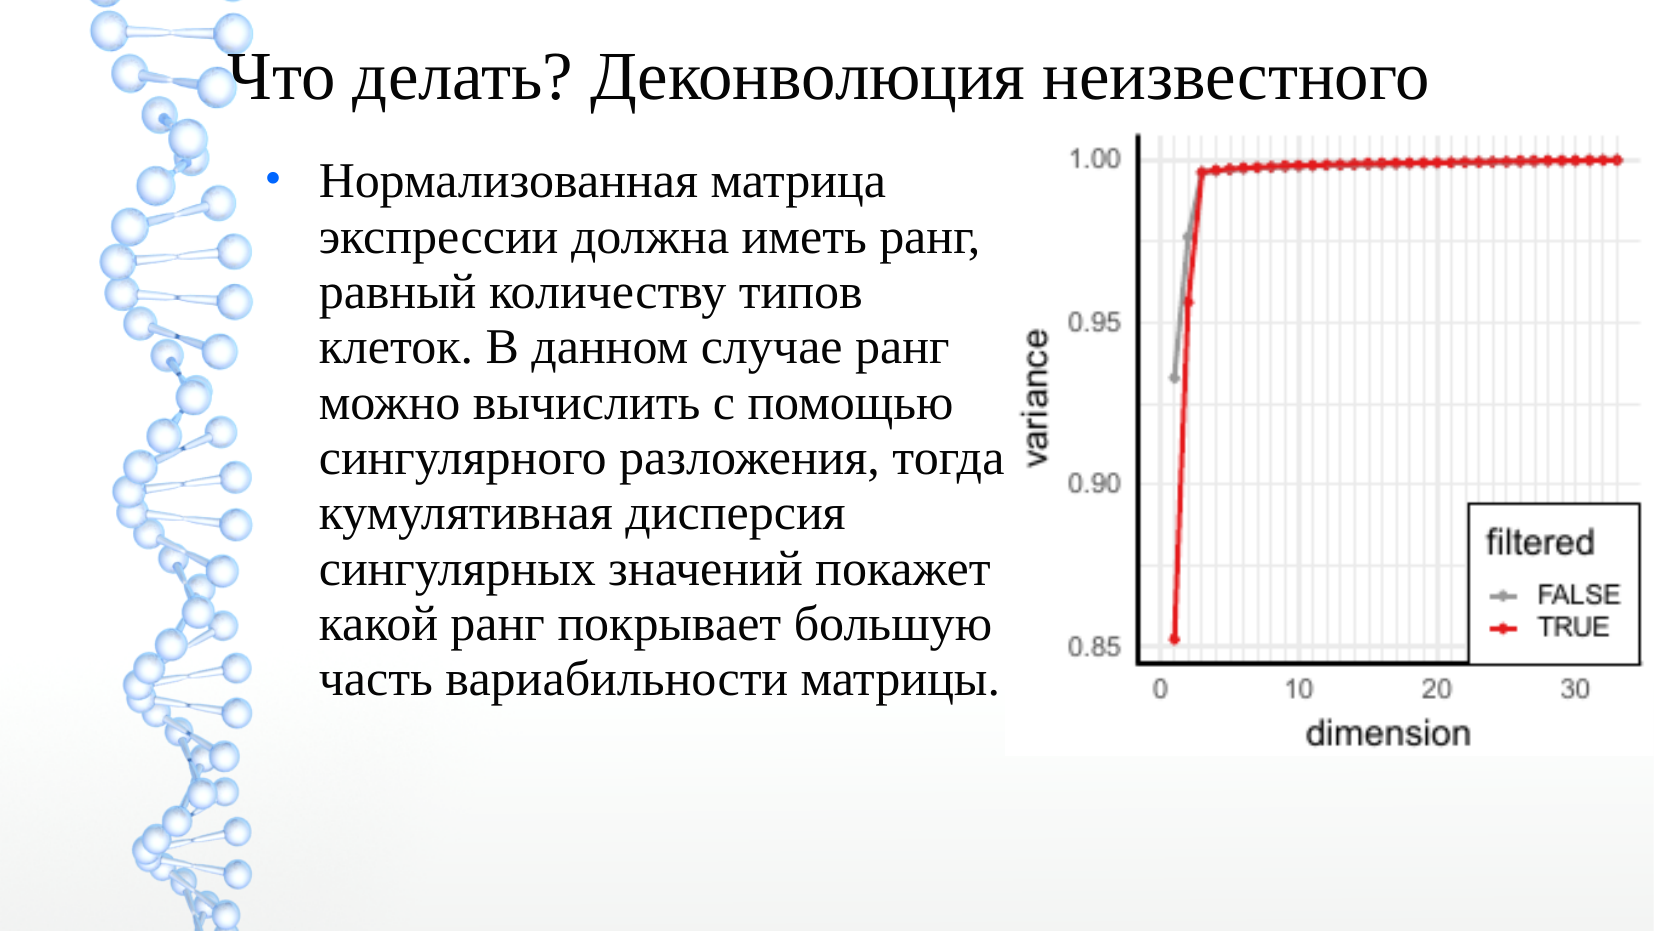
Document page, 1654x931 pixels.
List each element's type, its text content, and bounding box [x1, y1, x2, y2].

picture [0, 0, 1654, 931]
text_box Что делать? Деконволюция неизвестного [165, 0, 1494, 154]
text_box Нормализованная матрица экспрессии должна иметь ранг, равный количеству типов клеток. В данном случае ранг можно вычислить с помощью сингулярного разложения, тогда кумулятивная дисперсия сингулярных значений покажет какой ранг покрывает большую часть вариабильности матрицы. [247, 153, 1016, 839]
